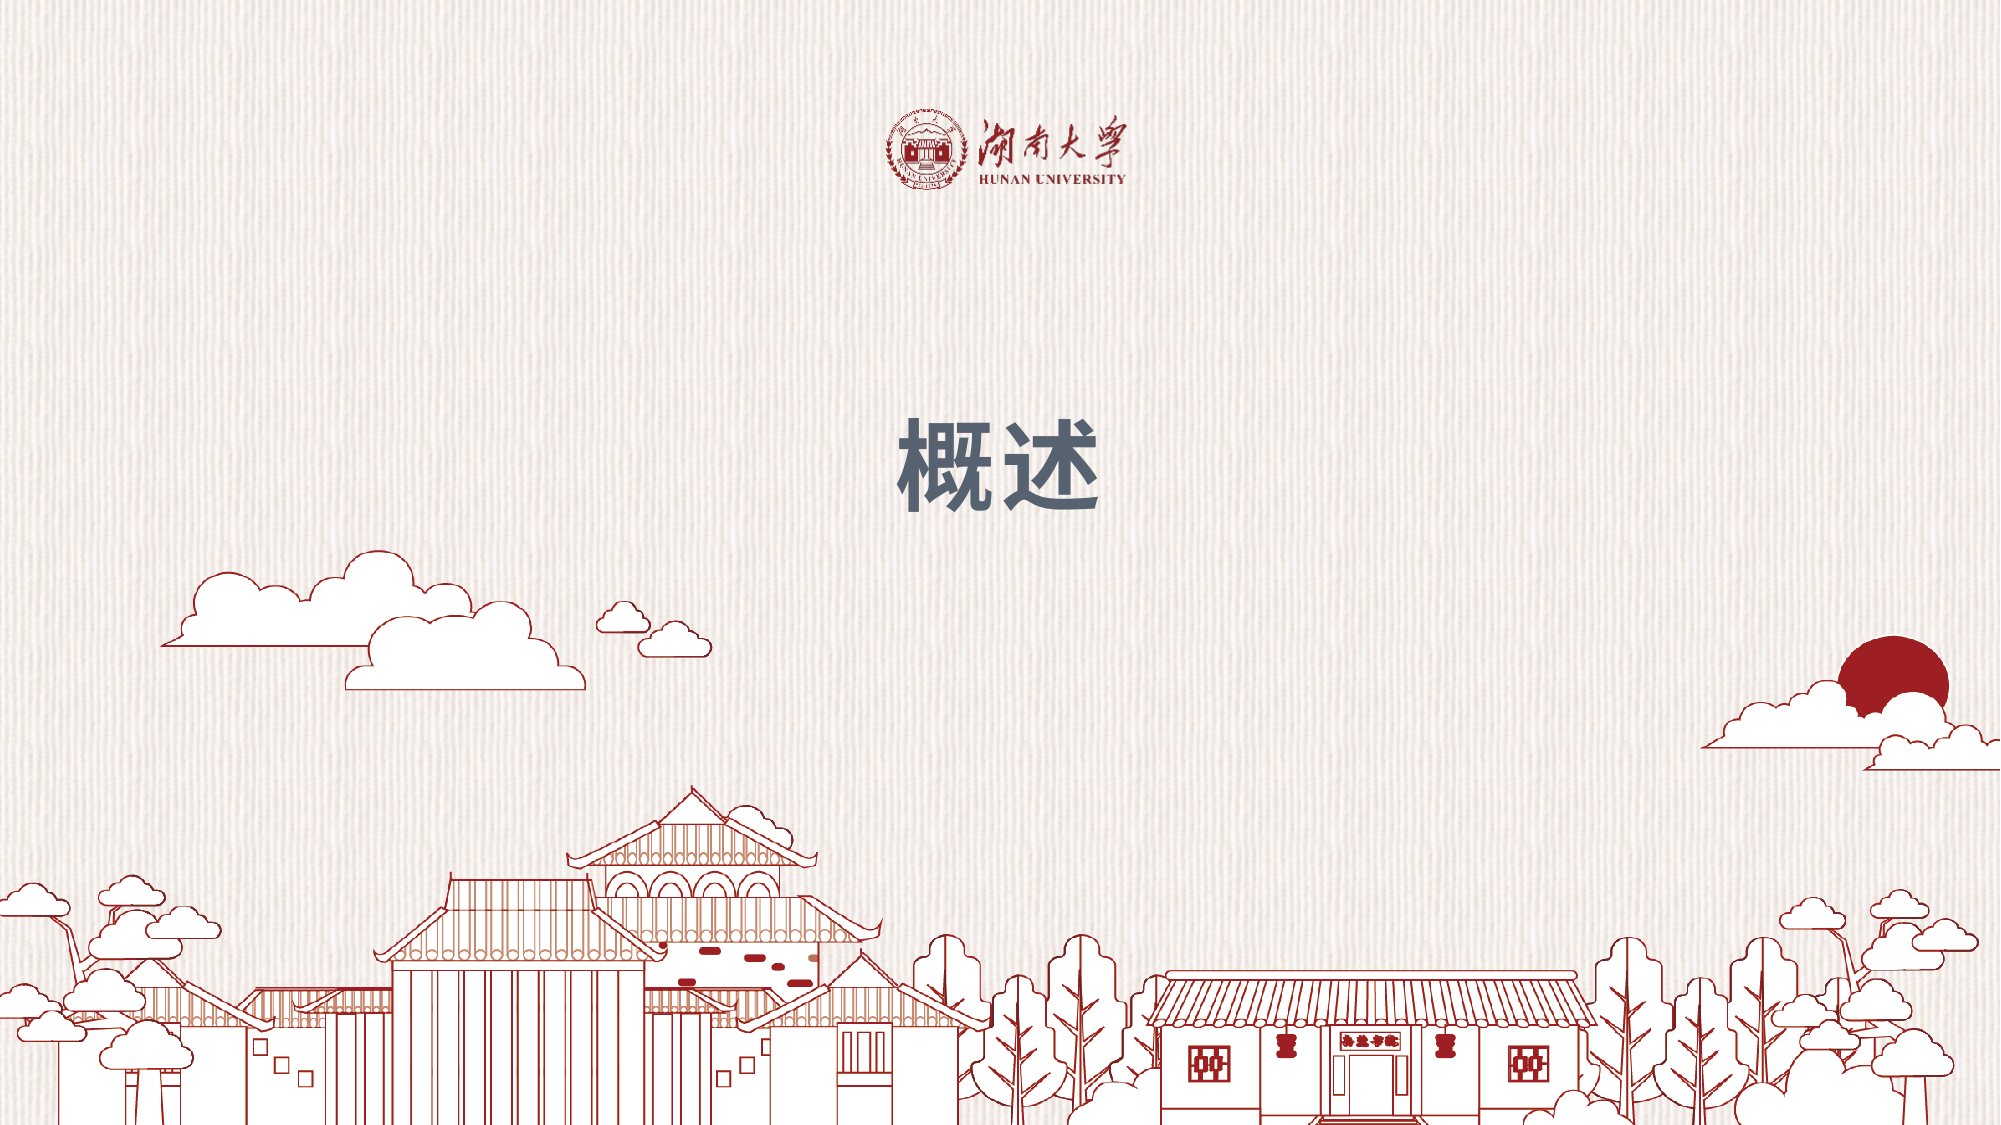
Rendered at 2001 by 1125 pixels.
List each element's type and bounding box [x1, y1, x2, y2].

picture [885, 102, 1138, 198]
picture [0, 265, 2000, 1125]
